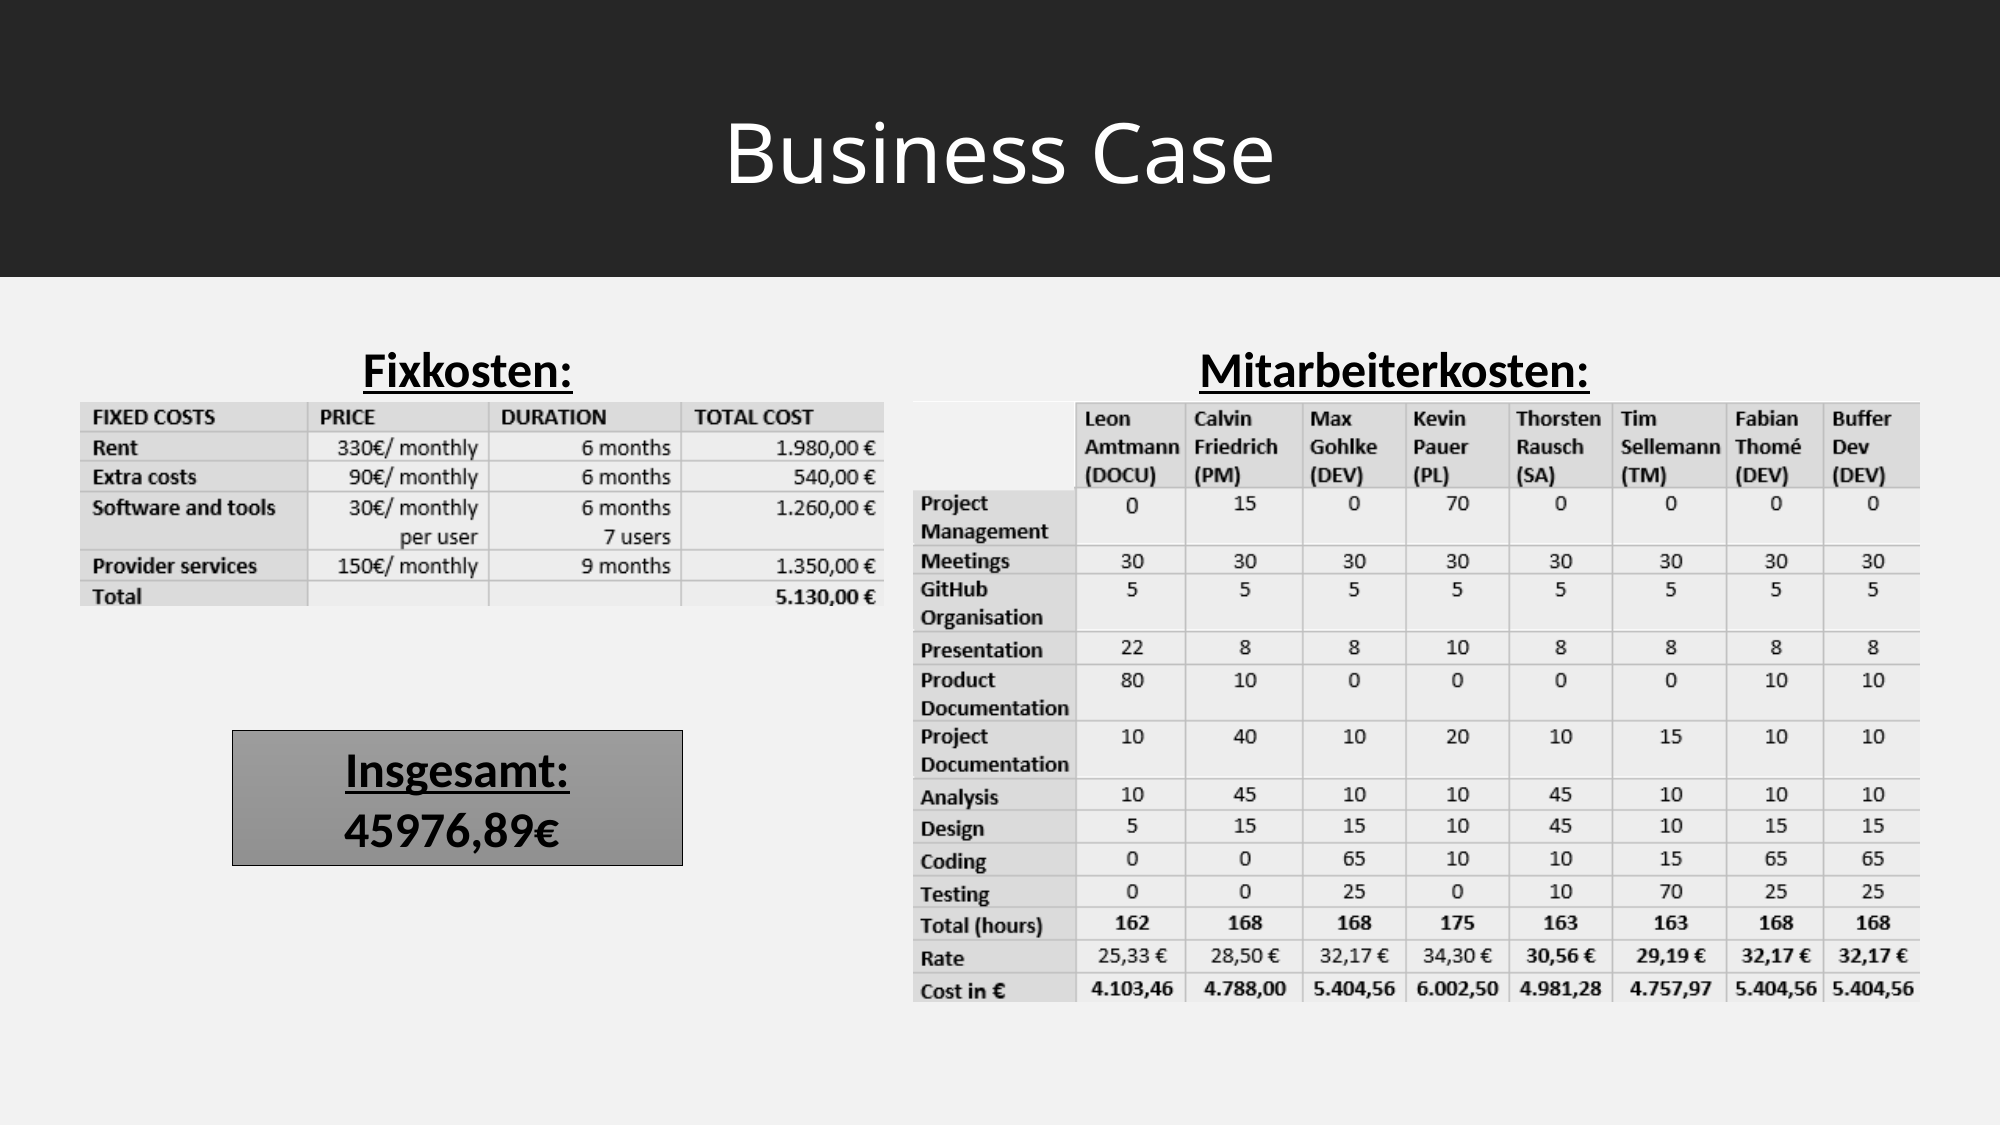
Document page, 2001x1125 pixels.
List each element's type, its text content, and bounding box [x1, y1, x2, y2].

text_box Insgesamt: 45976,89€ [232, 730, 683, 866]
text_box [0, 276, 2000, 1125]
title Business Case [189, 104, 1812, 253]
text_box Mitarbeiterkosten: [978, 330, 1811, 401]
text_box [0, 0, 2000, 276]
picture [80, 402, 884, 606]
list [913, 401, 1920, 1002]
text_box Fixkosten: [242, 330, 693, 402]
